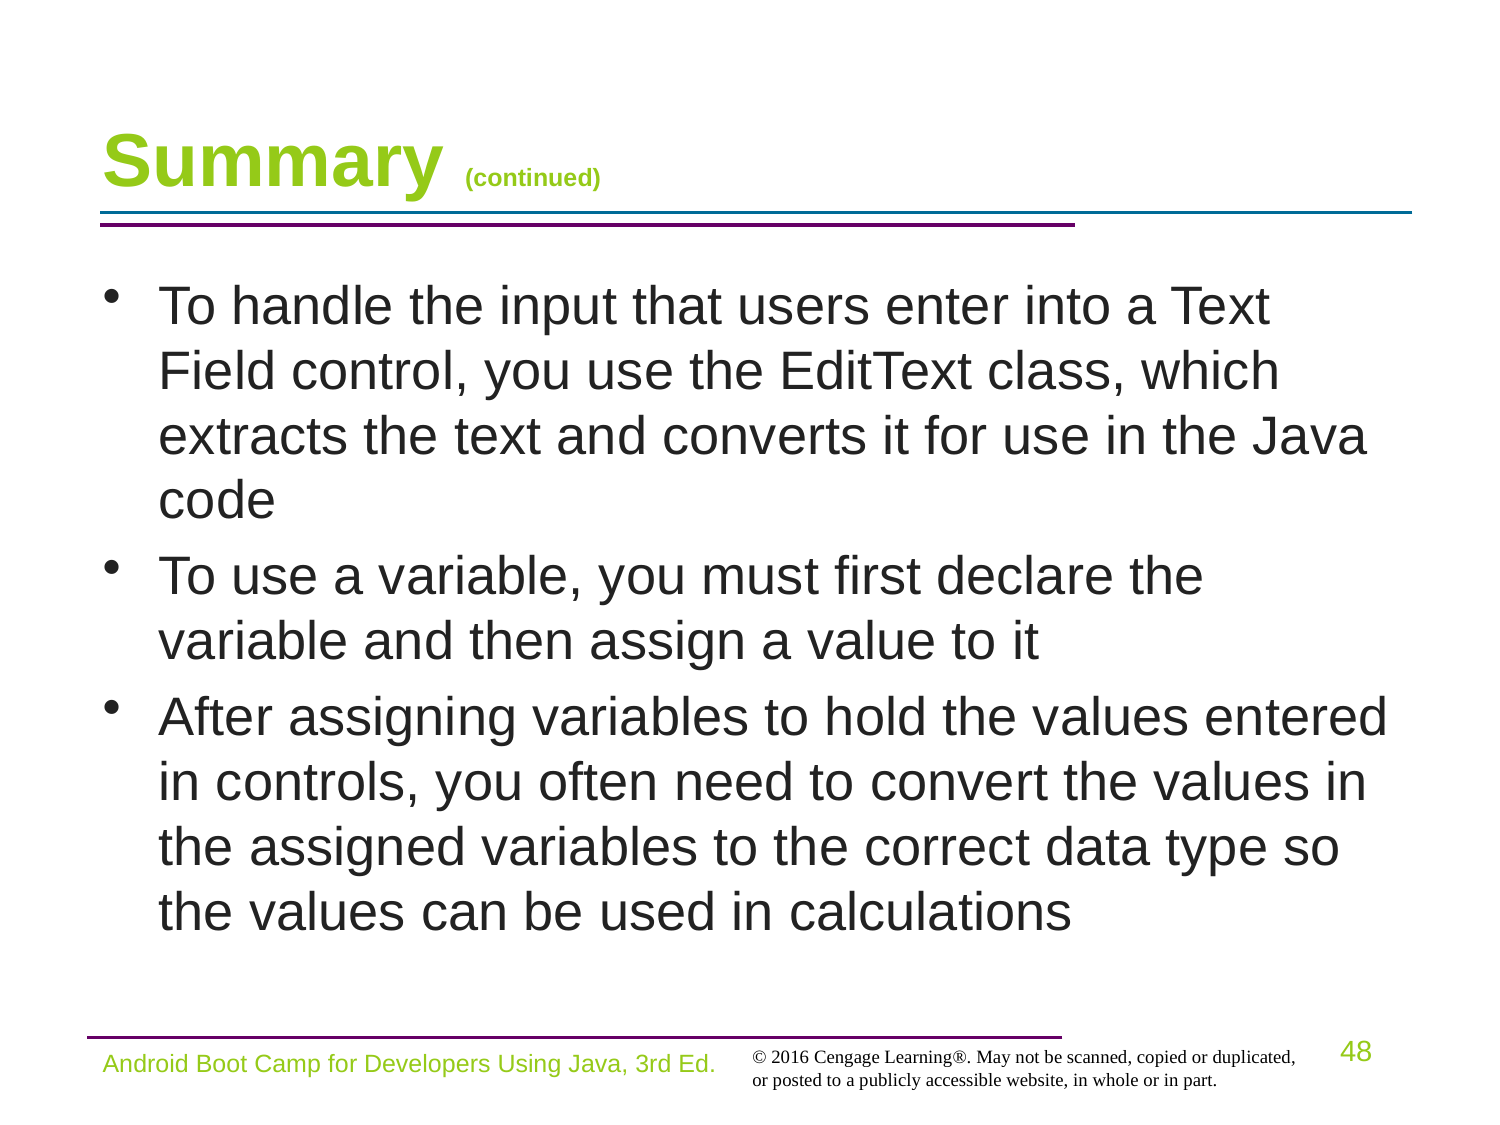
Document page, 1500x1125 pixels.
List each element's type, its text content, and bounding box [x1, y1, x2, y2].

slide_number 48 [1074, 1025, 1388, 1100]
title Summary (continued) [87, 62, 1413, 251]
footer Android Boot Camp for Developers Using Java, 3rd Ed. [87, 1025, 988, 1100]
list To handle the input that users enter into a Text Field control, you use the EditText class, which extracts the text and converts it for use in the Java code To use a variable, you must first declare the variable and then assign a value to it After assigning variables to hold the values entered in controls, you often need to convert the values in the assigned variables to the correct data type so the values can be used in calculations [87, 262, 1413, 1001]
